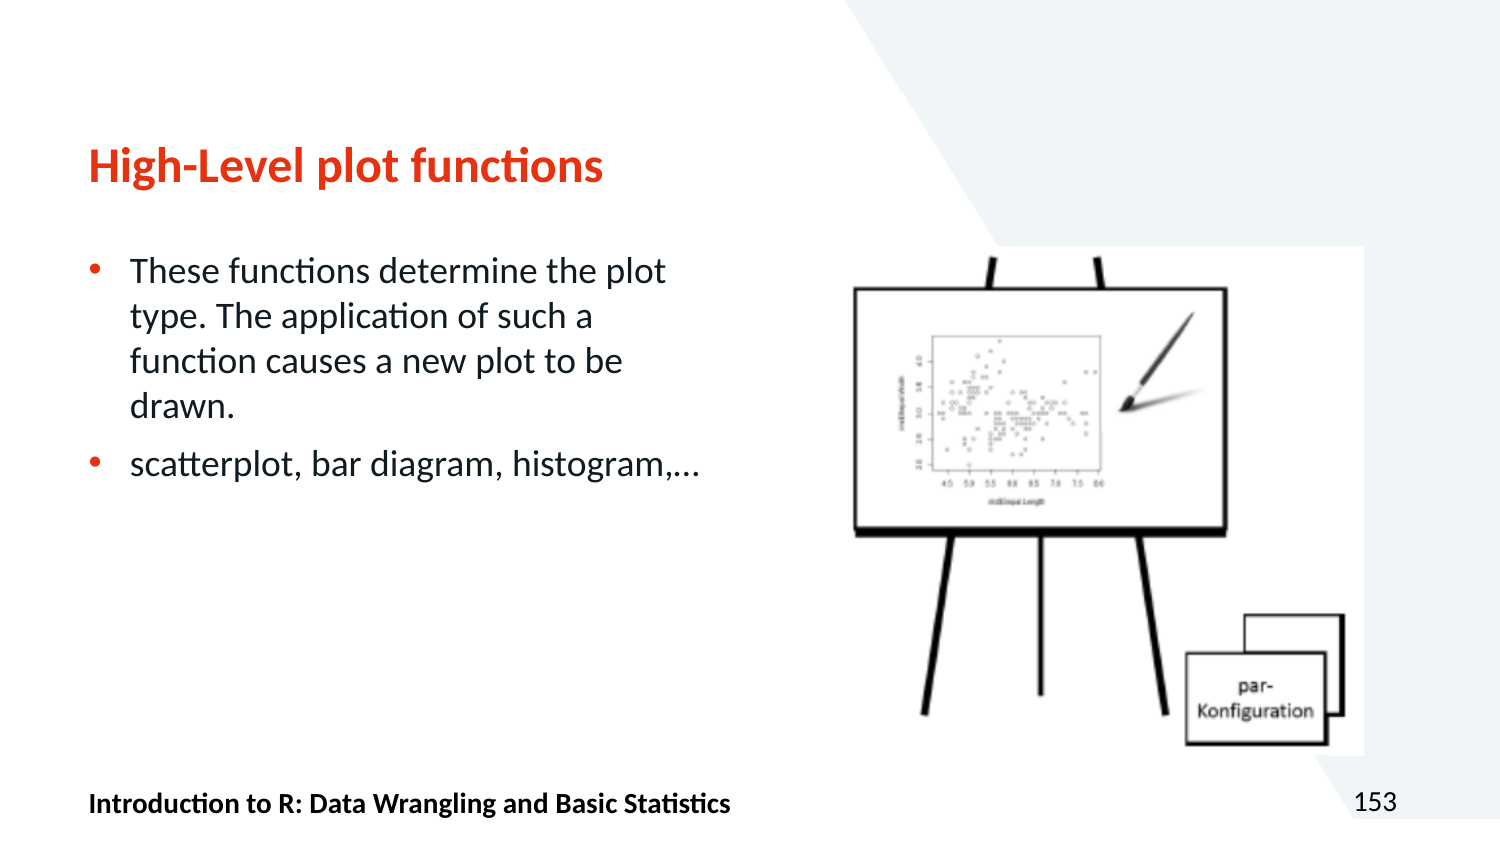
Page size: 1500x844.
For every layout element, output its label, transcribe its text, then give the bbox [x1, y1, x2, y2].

picture [0, 0, 1500, 819]
slide_number 153 [1239, 785, 1398, 819]
title High-Level plot functions [88, 129, 1398, 232]
footer Introduction to R: Data Wrangling and Basic Statistics [88, 785, 1217, 819]
list These functions determine the plot type. The application of such a function causes a new plot to be drawn. scatterplot, bar diagram, histogram,… [88, 246, 719, 756]
